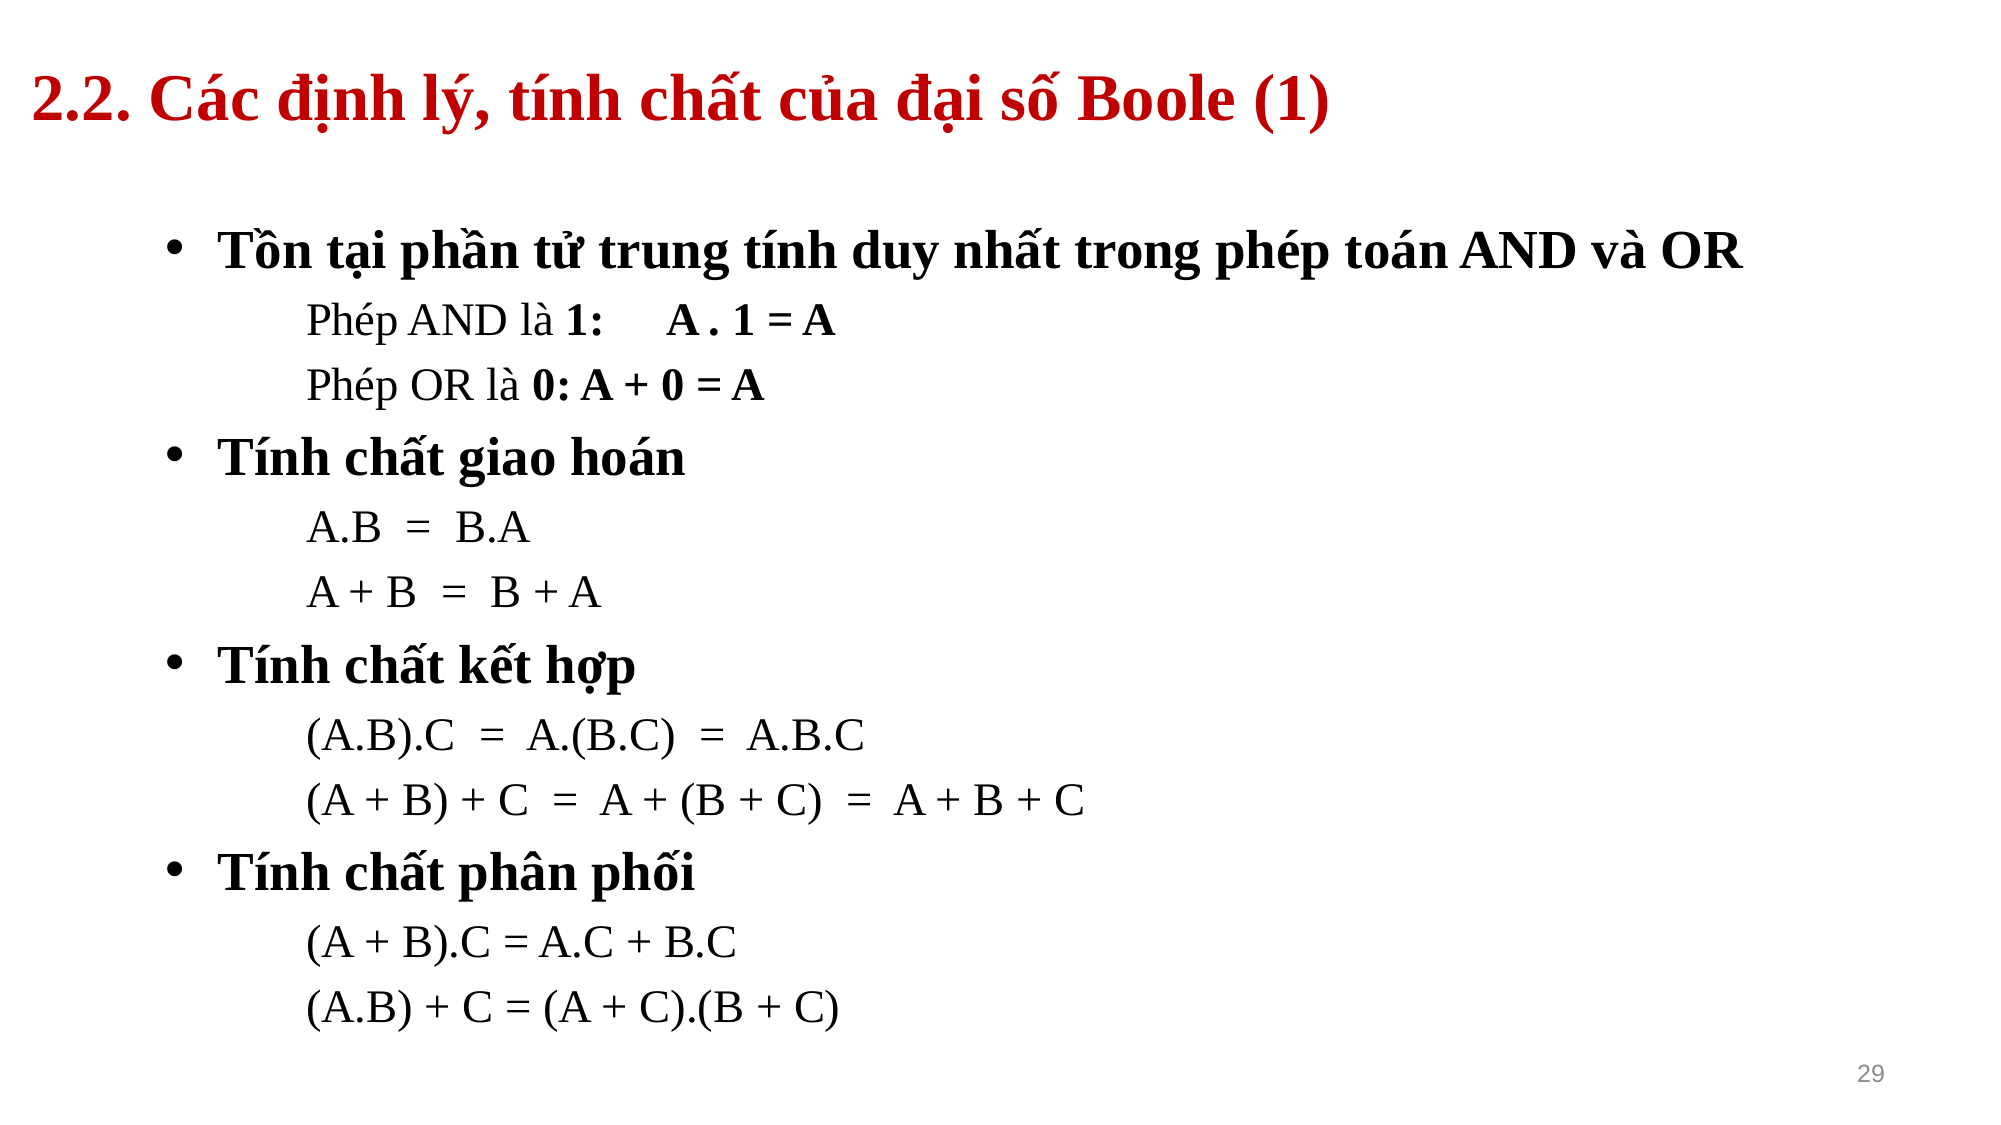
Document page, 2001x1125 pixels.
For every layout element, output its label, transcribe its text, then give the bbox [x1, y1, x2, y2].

list Tồn tại phần tử trung tính duy nhất trong phép toán AND và OR Phép AND là 1: A . 1 = A Phép OR là 0: A + 0 = A Tính chất giao hoán A.B = B.A A + B = B + A Tính chất kết hợp (A.B).C = A.(B.C) = A.B.C (A + B) + C = A + (B + C) = A + B + C Tính chất phân phối (A + B).C = A.C + B.C (A.B) + C = (A + C).(B + C) [150, 206, 1874, 1049]
title 2.2. Các định lý, tính chất của đại số Boole (1) [16, 34, 1517, 153]
slide_number 29 [1433, 1042, 1900, 1103]
